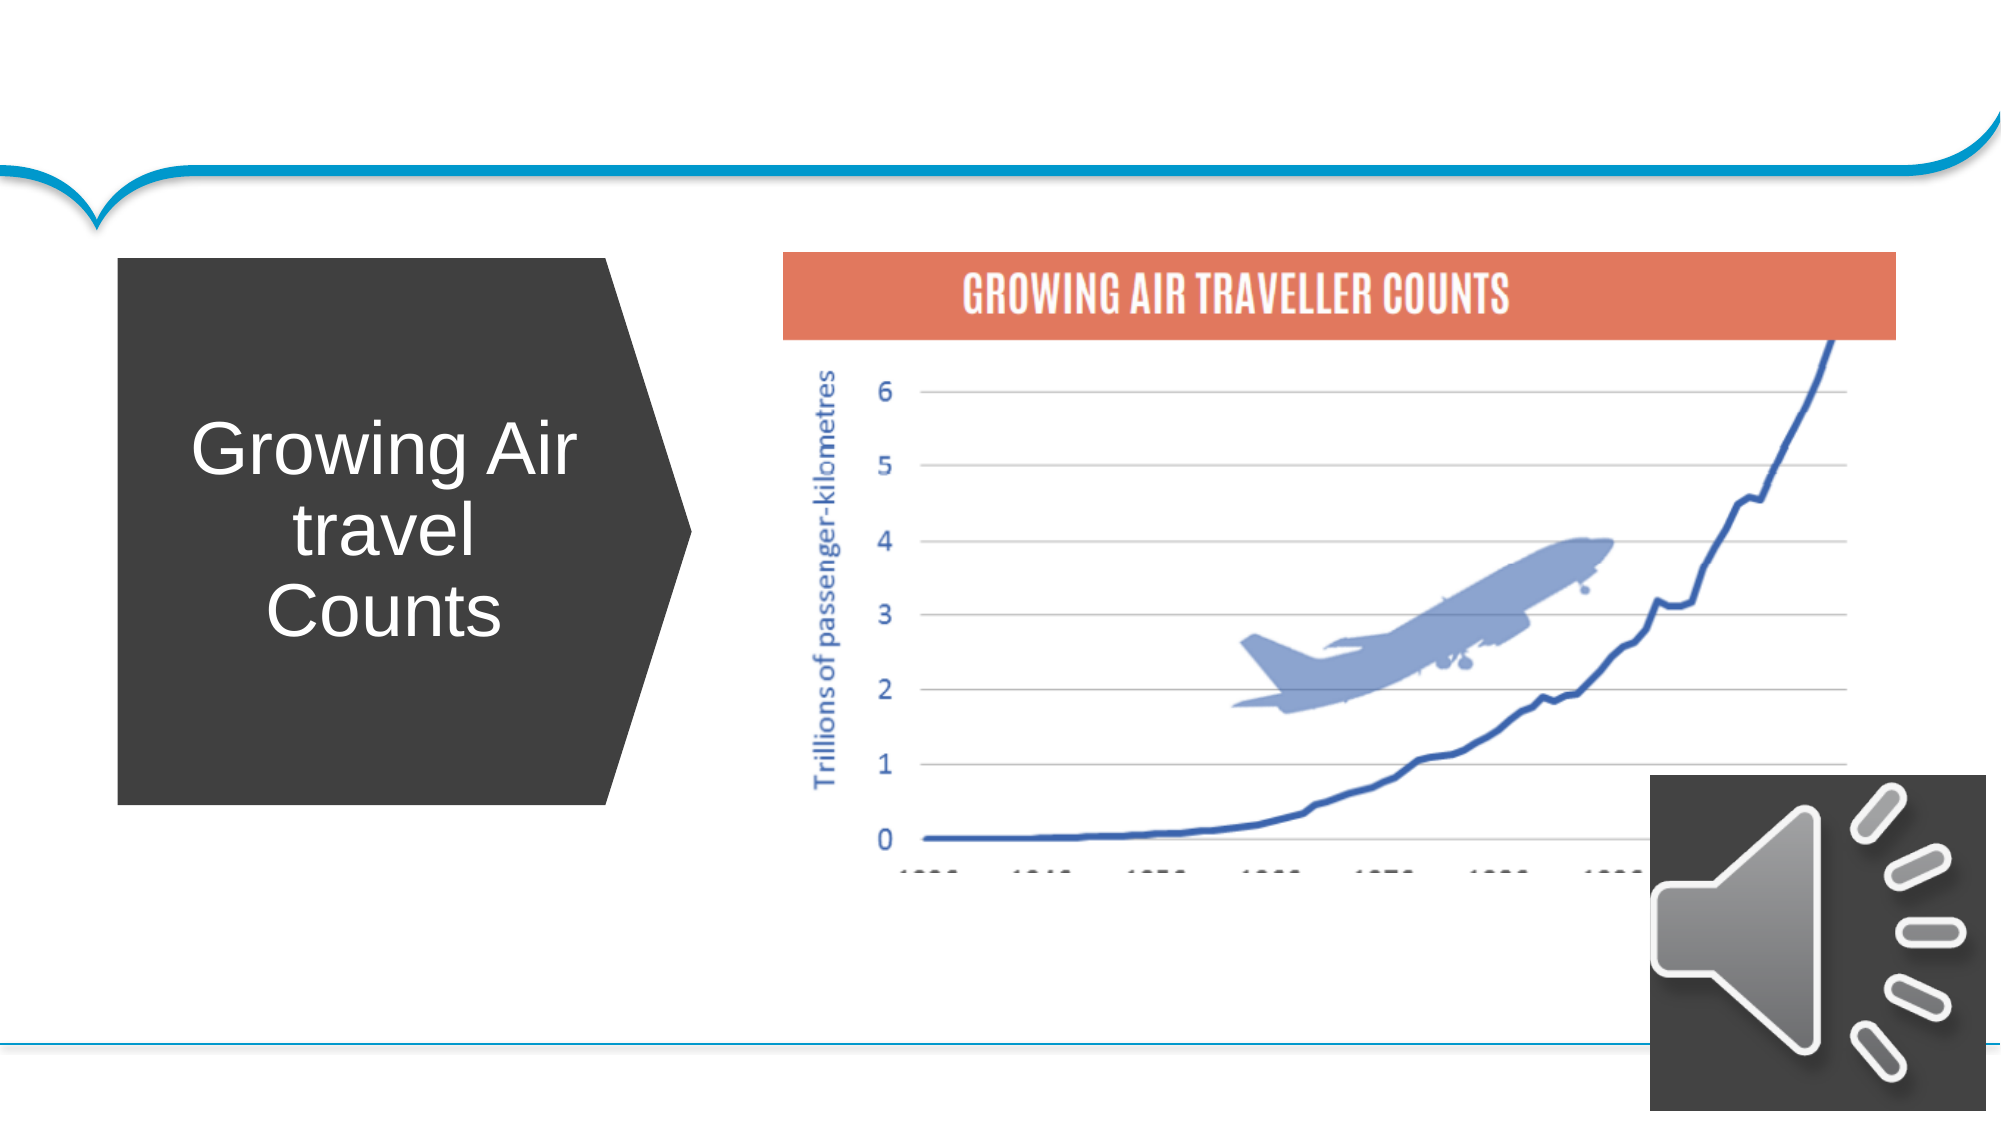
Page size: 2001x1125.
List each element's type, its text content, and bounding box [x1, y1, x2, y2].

text_box [115, 256, 694, 808]
title Growing Air travel Counts [168, 322, 601, 741]
picture [783, 251, 1987, 1112]
